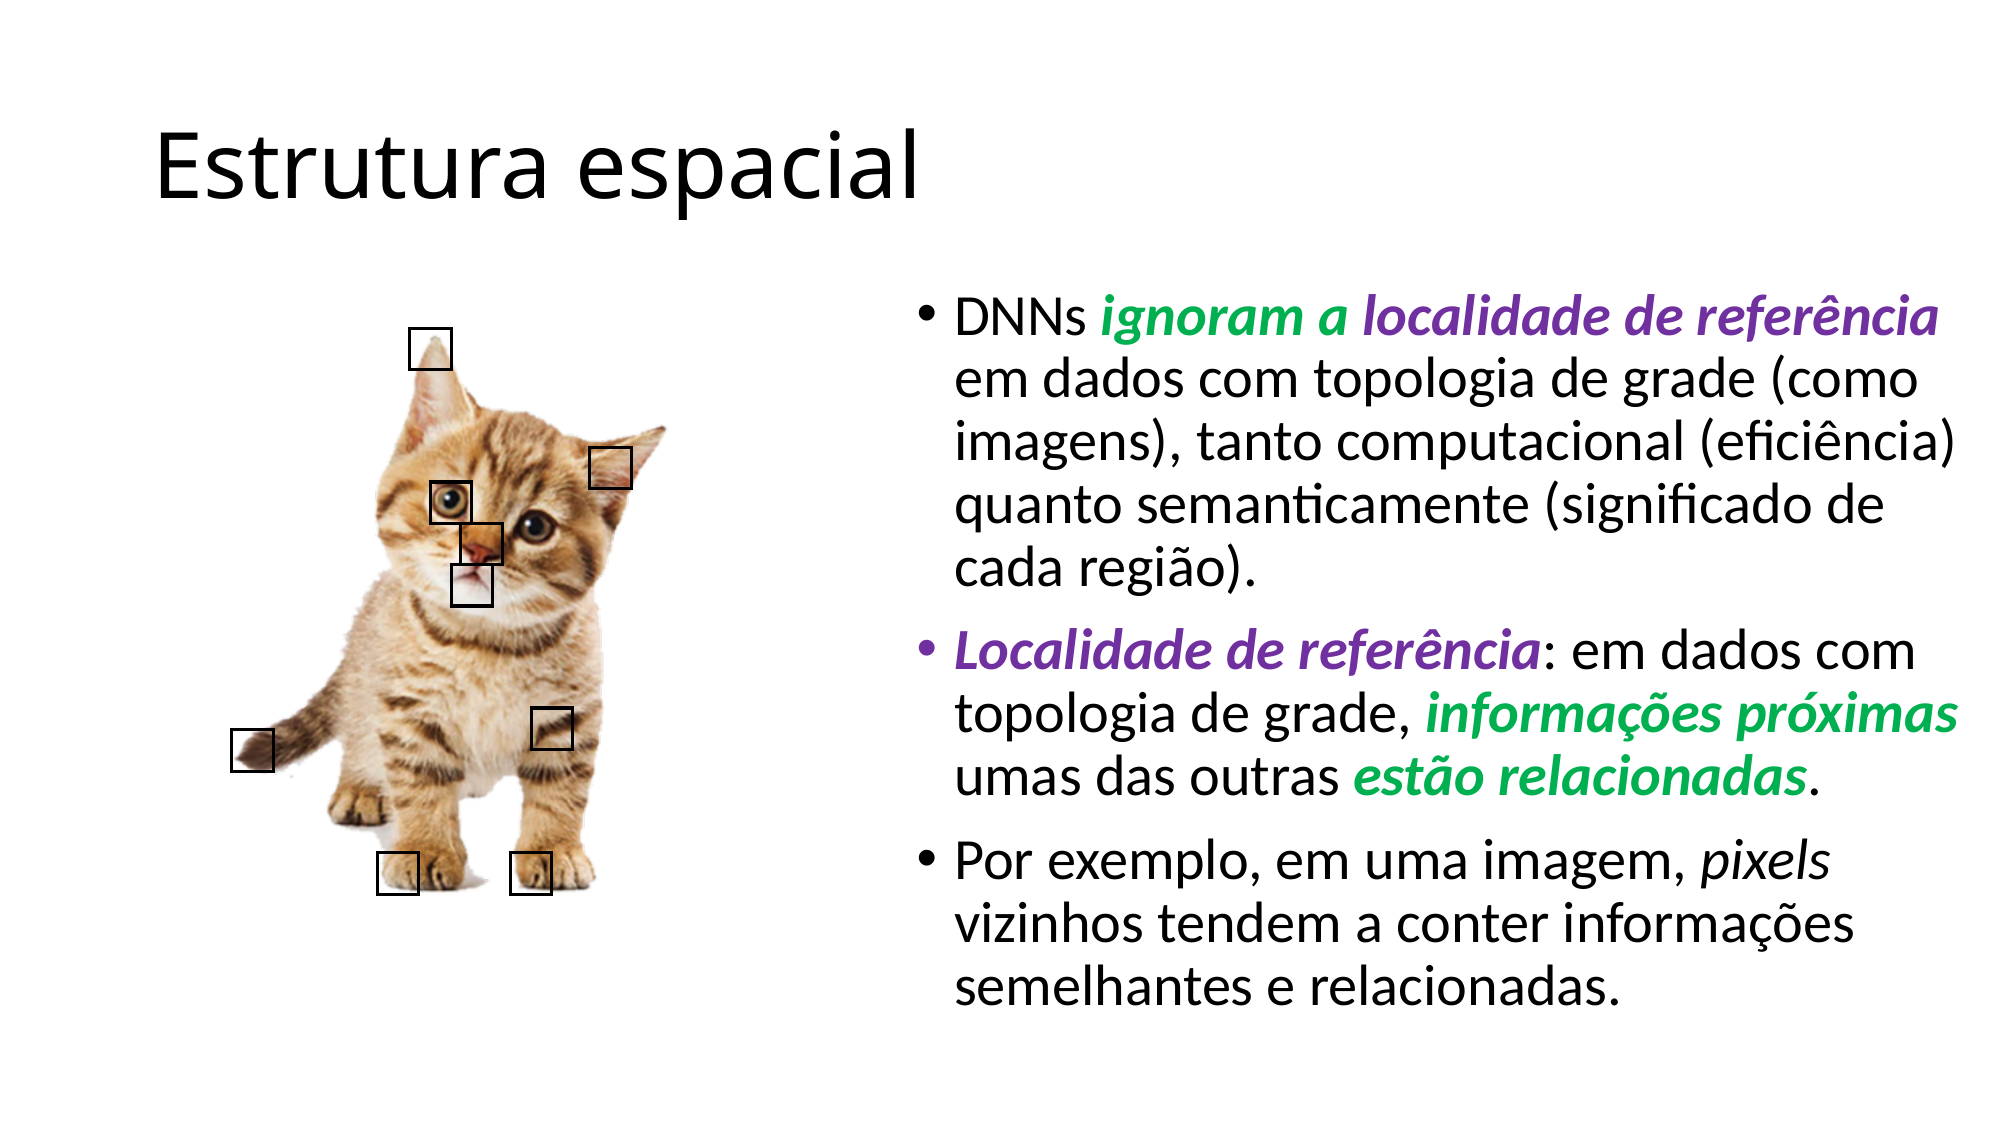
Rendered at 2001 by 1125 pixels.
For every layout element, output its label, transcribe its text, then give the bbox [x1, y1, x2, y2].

picture [230, 328, 672, 904]
title Estrutura espacial [137, 59, 1863, 278]
list DNNs ignoram a localidade de referência em dados com topologia de grade (como imagens), tanto computacional (eficiência) quanto semanticamente (significado de cada região). Localidade de referência: em dados com topologia de grade, informações próximas umas das outras estão relacionadas. Por exemplo, em uma imagem, pixels vizinhos tendem a conter informações semelhantes e relacionadas. [901, 277, 1981, 1125]
